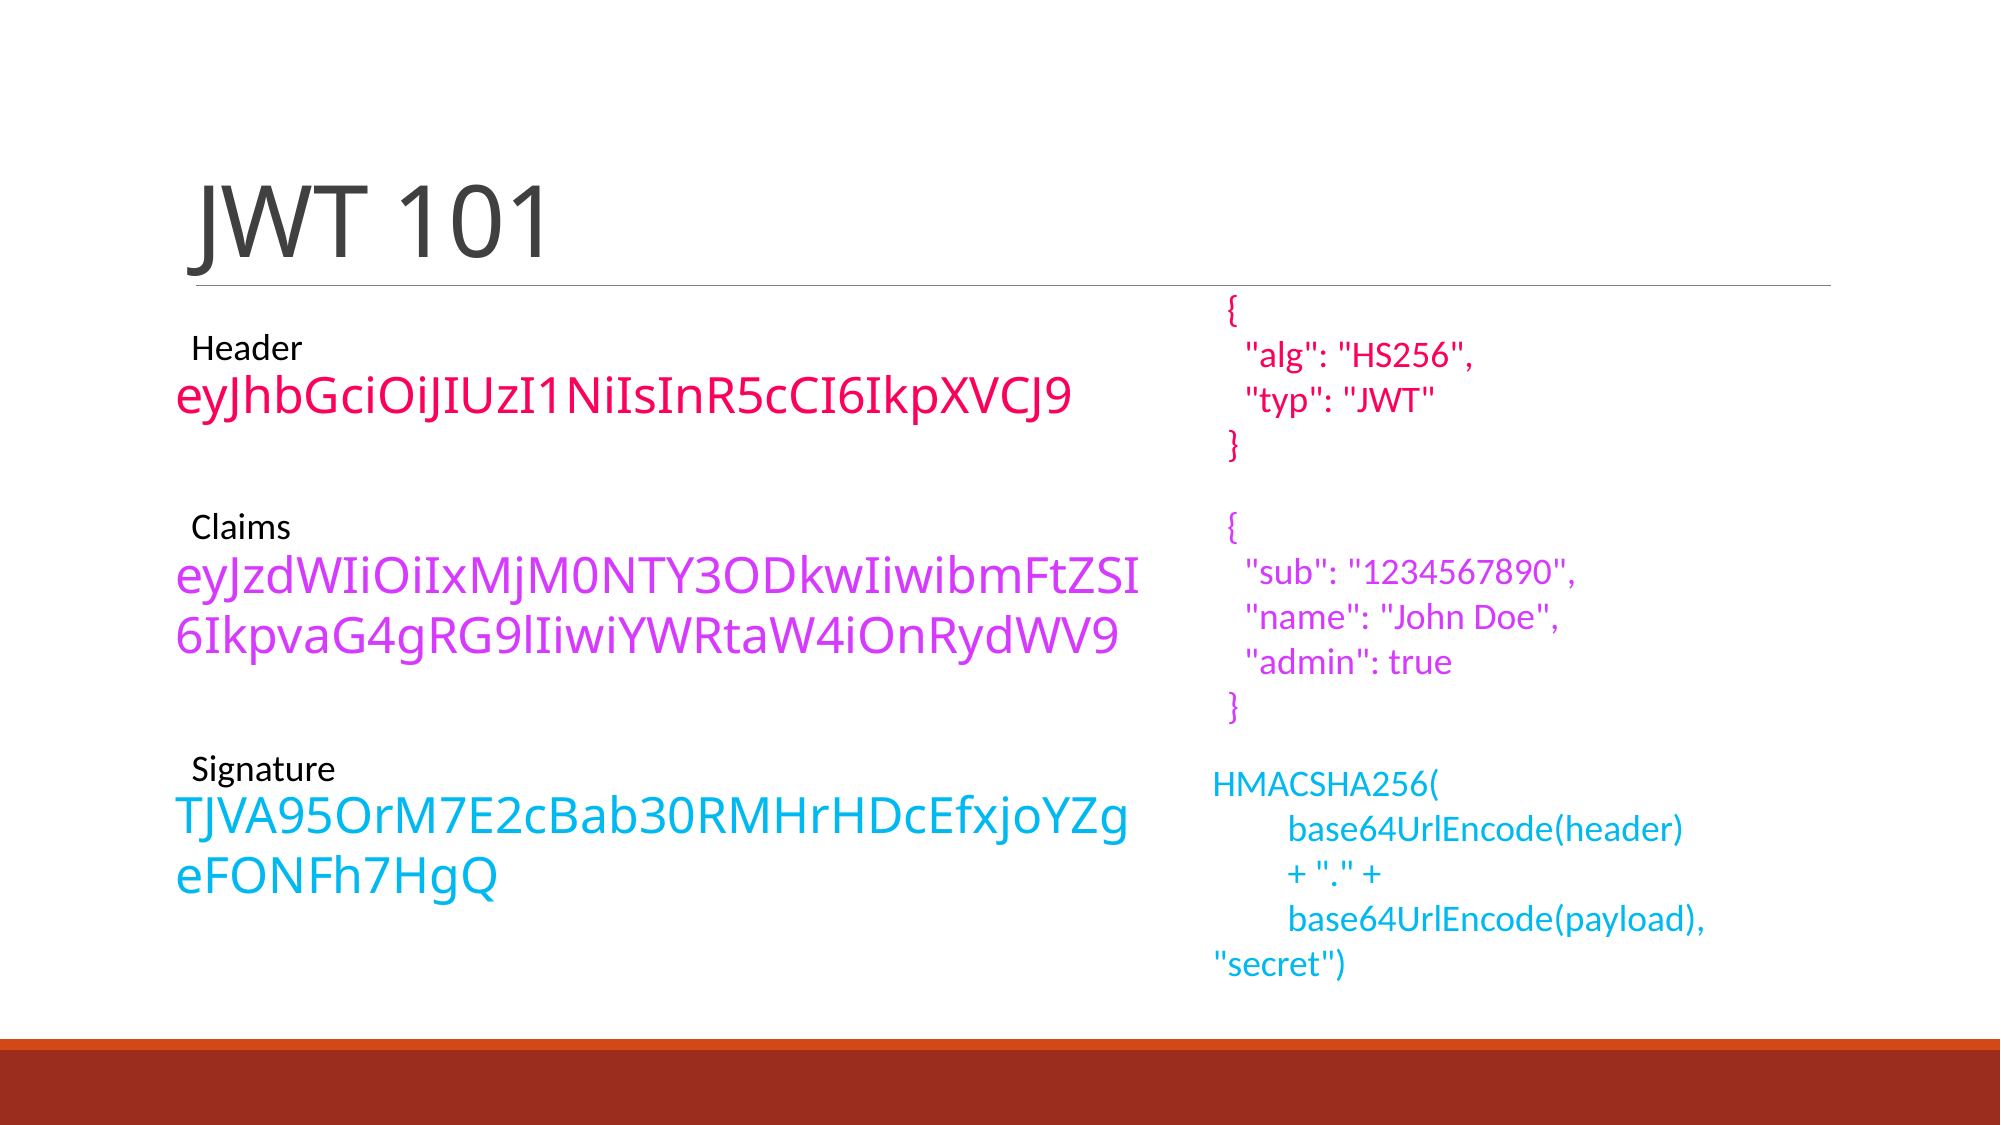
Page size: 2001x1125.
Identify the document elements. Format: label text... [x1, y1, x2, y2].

text_box Signature [176, 737, 351, 797]
text_box HMACSHA256( base64UrlEncode(header) + "." + base64UrlEncode(payload), "secret") [1212, 759, 1784, 985]
text_box Header [176, 315, 318, 375]
text_box { "alg": "HS256", "typ": "JWT" } [1212, 277, 1543, 472]
text_box { "sub": "1234567890", "name": "John Doe", "admin": true } [1212, 494, 1654, 735]
title JWT 101 [180, 47, 1830, 285]
text_box eyJhbGciOiJIUzI1NiIsInR5cCI6IkpXVCJ9 eyJzdWIiOiIxMjM0NTY3ODkwIiwibmFtZSI6IkpvaG4gRG9lIiwiYWRtaW4iOnRydWV9 TJVA95OrM7E2cBab30RMHrHDcEfxjoYZgeFONFh7HgQ [175, 363, 1142, 904]
text_box Claims [176, 495, 306, 555]
